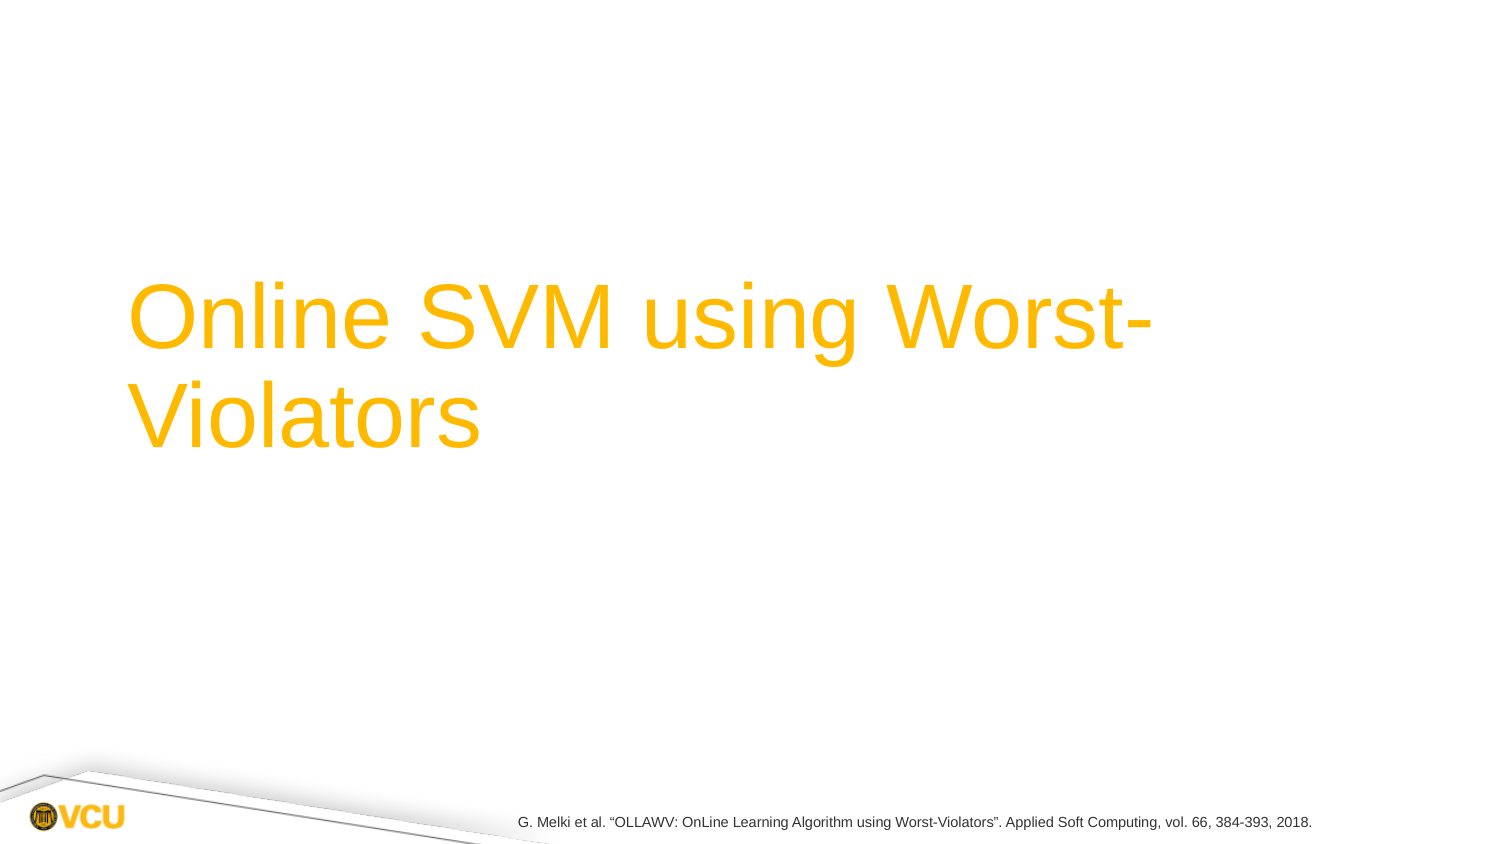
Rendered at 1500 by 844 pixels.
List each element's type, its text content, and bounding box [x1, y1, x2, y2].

footer G. Melki et al. “OLLAWV: OnLine Learning Algorithm using Worst-Violators”. Applied Soft Computing, vol. 66, 384-393, 2018. [502, 803, 1444, 844]
title Online SVM using Worst-Violators [112, 262, 1388, 443]
